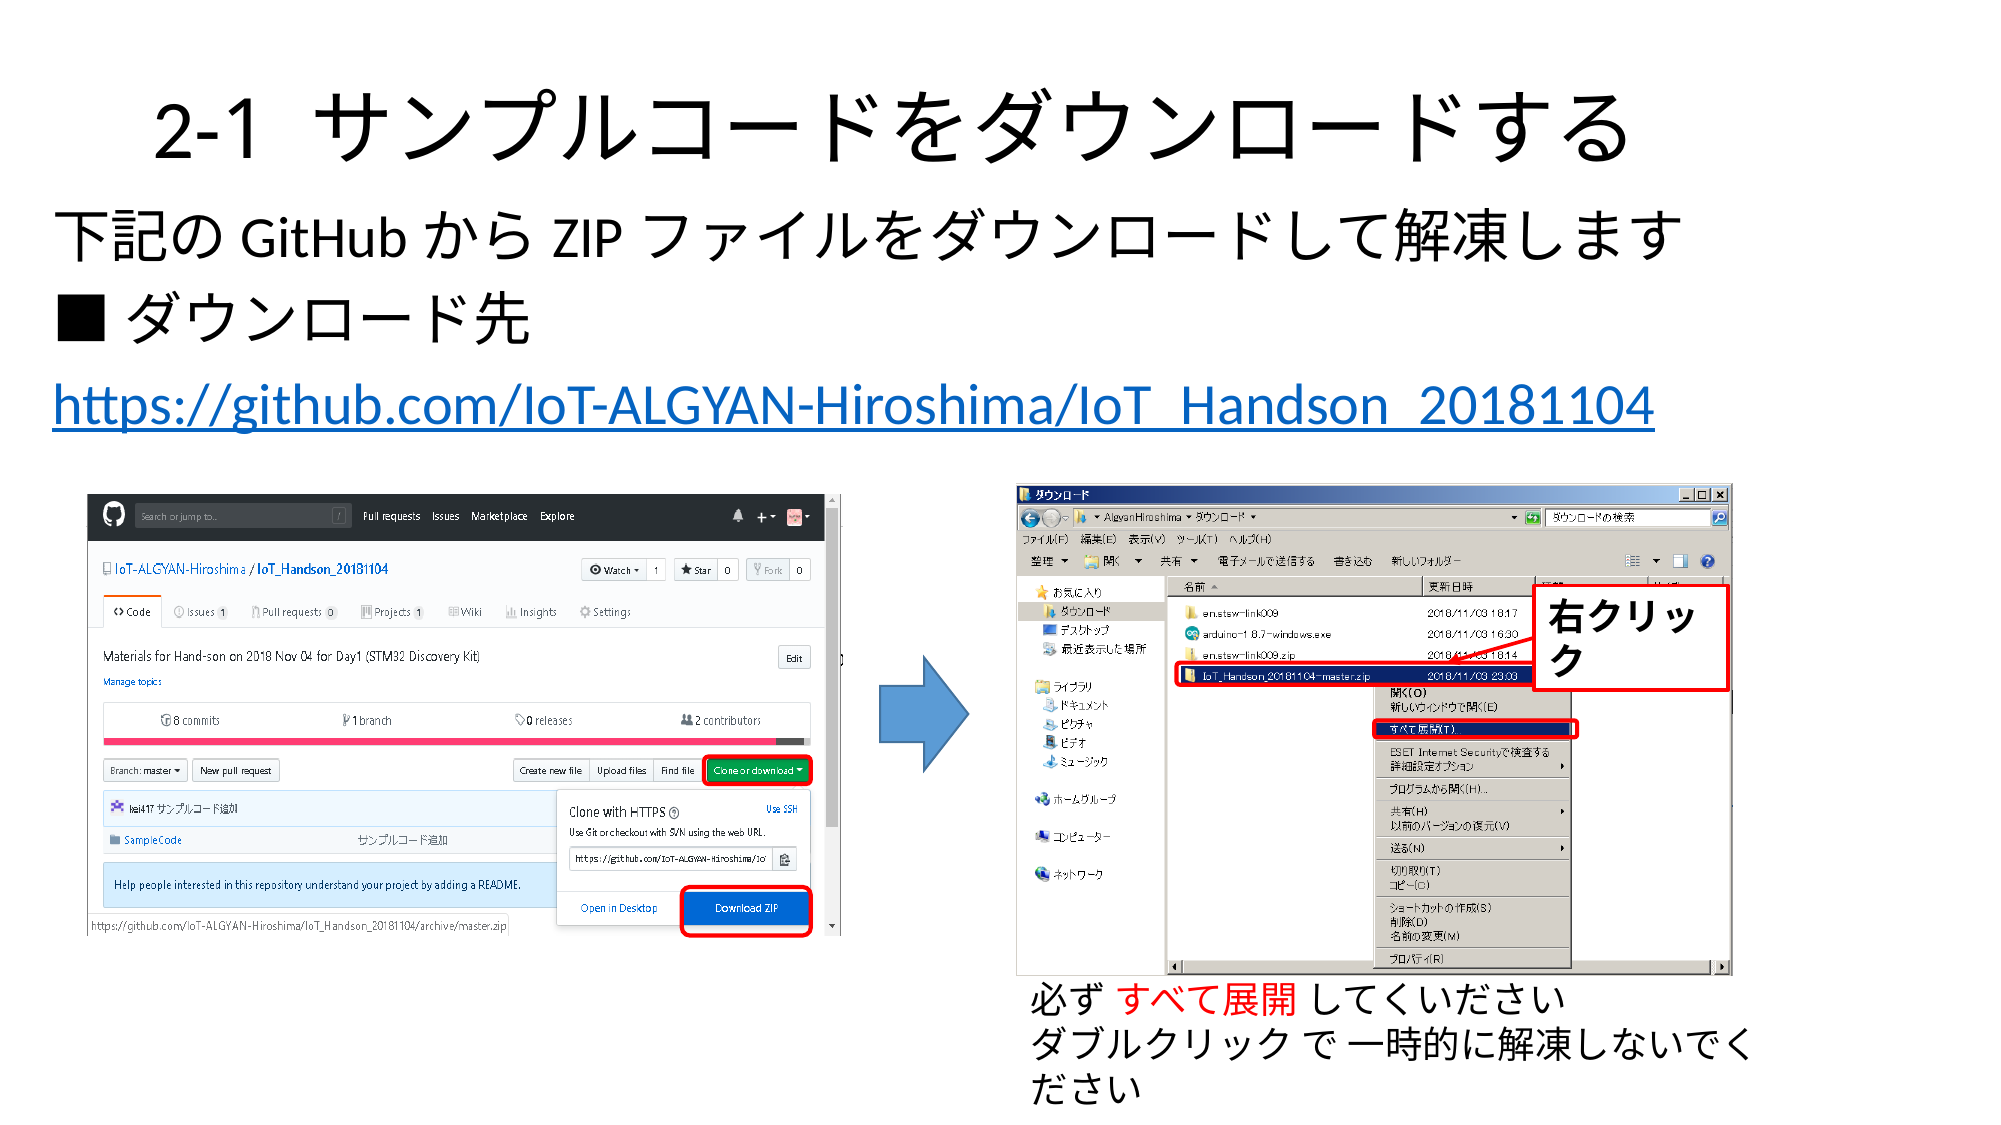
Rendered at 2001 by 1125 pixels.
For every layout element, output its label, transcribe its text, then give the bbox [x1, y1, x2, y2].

text_box 必ず すべて展開 してくいださい ダブルクリック で 一時的に解凍しないでください [1016, 968, 1797, 1119]
text_box [879, 654, 970, 774]
picture [1016, 482, 1733, 976]
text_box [1446, 615, 1534, 663]
list 下記のGitHubからZIPファイルをダウンロードして解凍します ■ダウンロード先 https://github.com/IoT-ALGYAN-Hiroshima/IoT_Handson_20181104 [37, 199, 1963, 475]
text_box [85, 494, 843, 936]
title 2-1 サンプルコードをダウンロードする [137, 22, 1863, 240]
